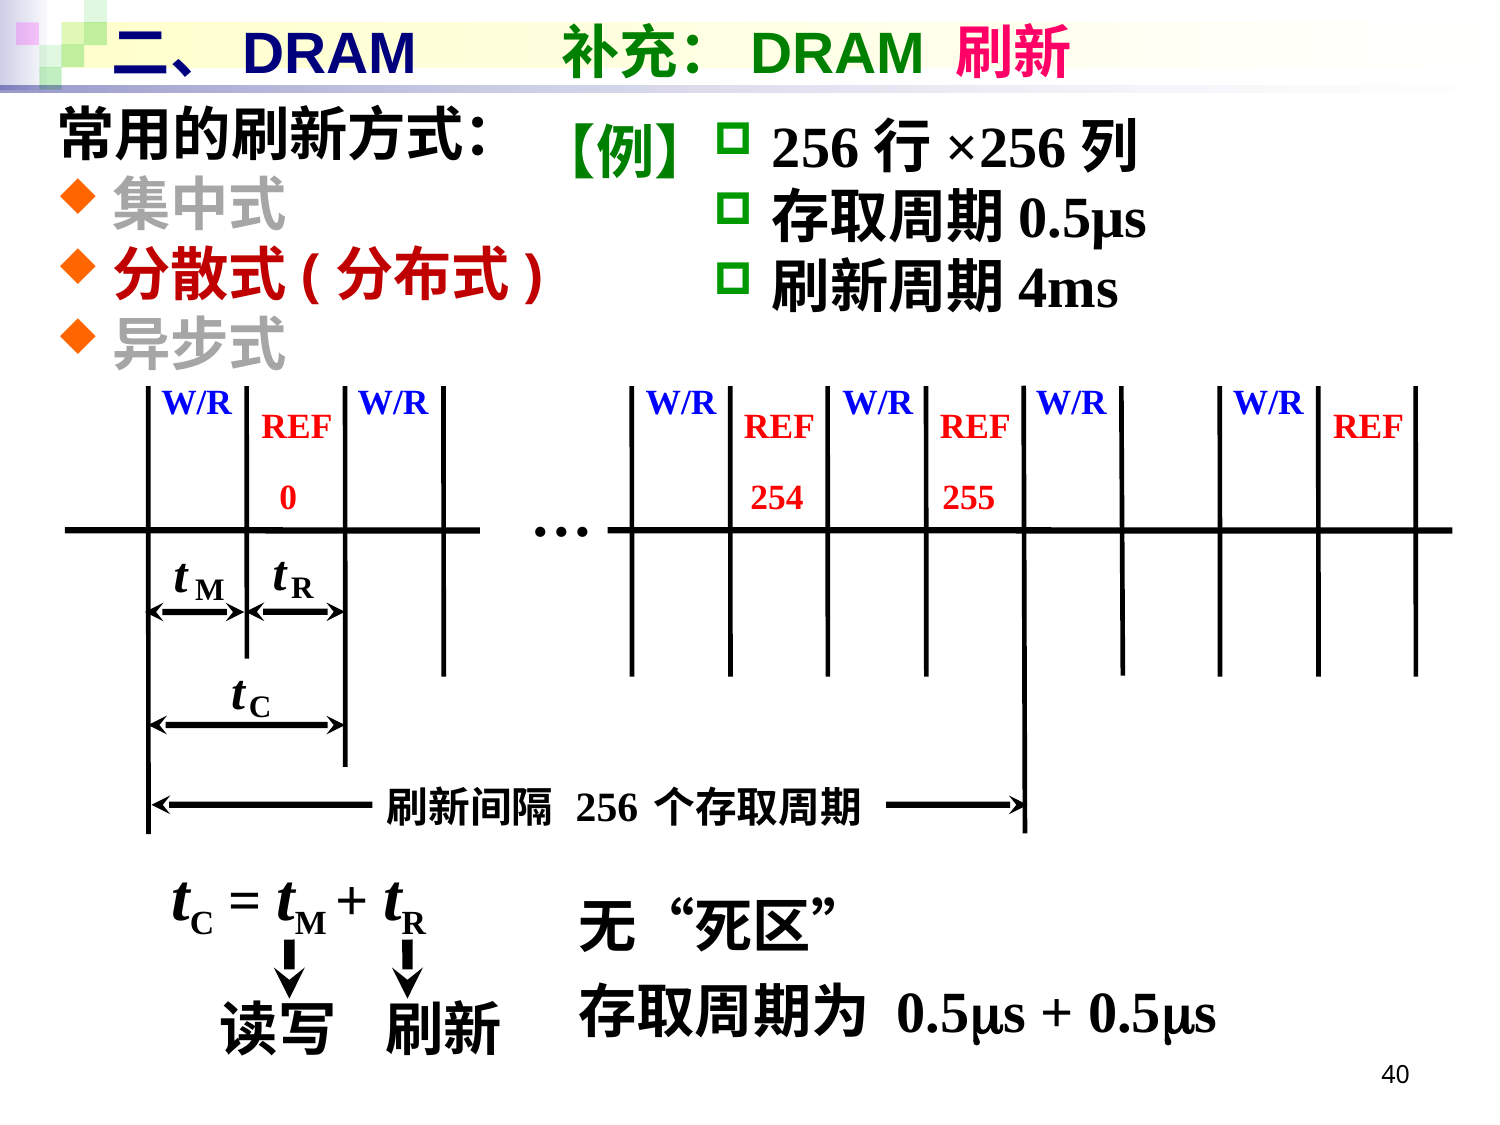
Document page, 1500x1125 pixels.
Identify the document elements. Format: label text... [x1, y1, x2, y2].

text_box 存取周期为 0.5s + 0.5s [563, 967, 1376, 1052]
text_box 【例】 [523, 107, 728, 193]
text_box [64, 378, 1453, 835]
list 常用的刷新方式： 集中式 分散式(分布式) 异步式 [41, 89, 621, 386]
text_box 读写 [184, 984, 349, 1070]
text_box tC = tM + tR [156, 845, 550, 949]
title 二、DRAM 补充：DRAM 刷新 [96, 6, 1471, 94]
slide_number 40 [1074, 1024, 1426, 1101]
text_box 无“死区” [563, 881, 1039, 967]
text_box 刷新 [349, 984, 538, 1070]
text_box 256行×256列 存取周期0.5μs 刷新周期4ms [698, 101, 1242, 338]
